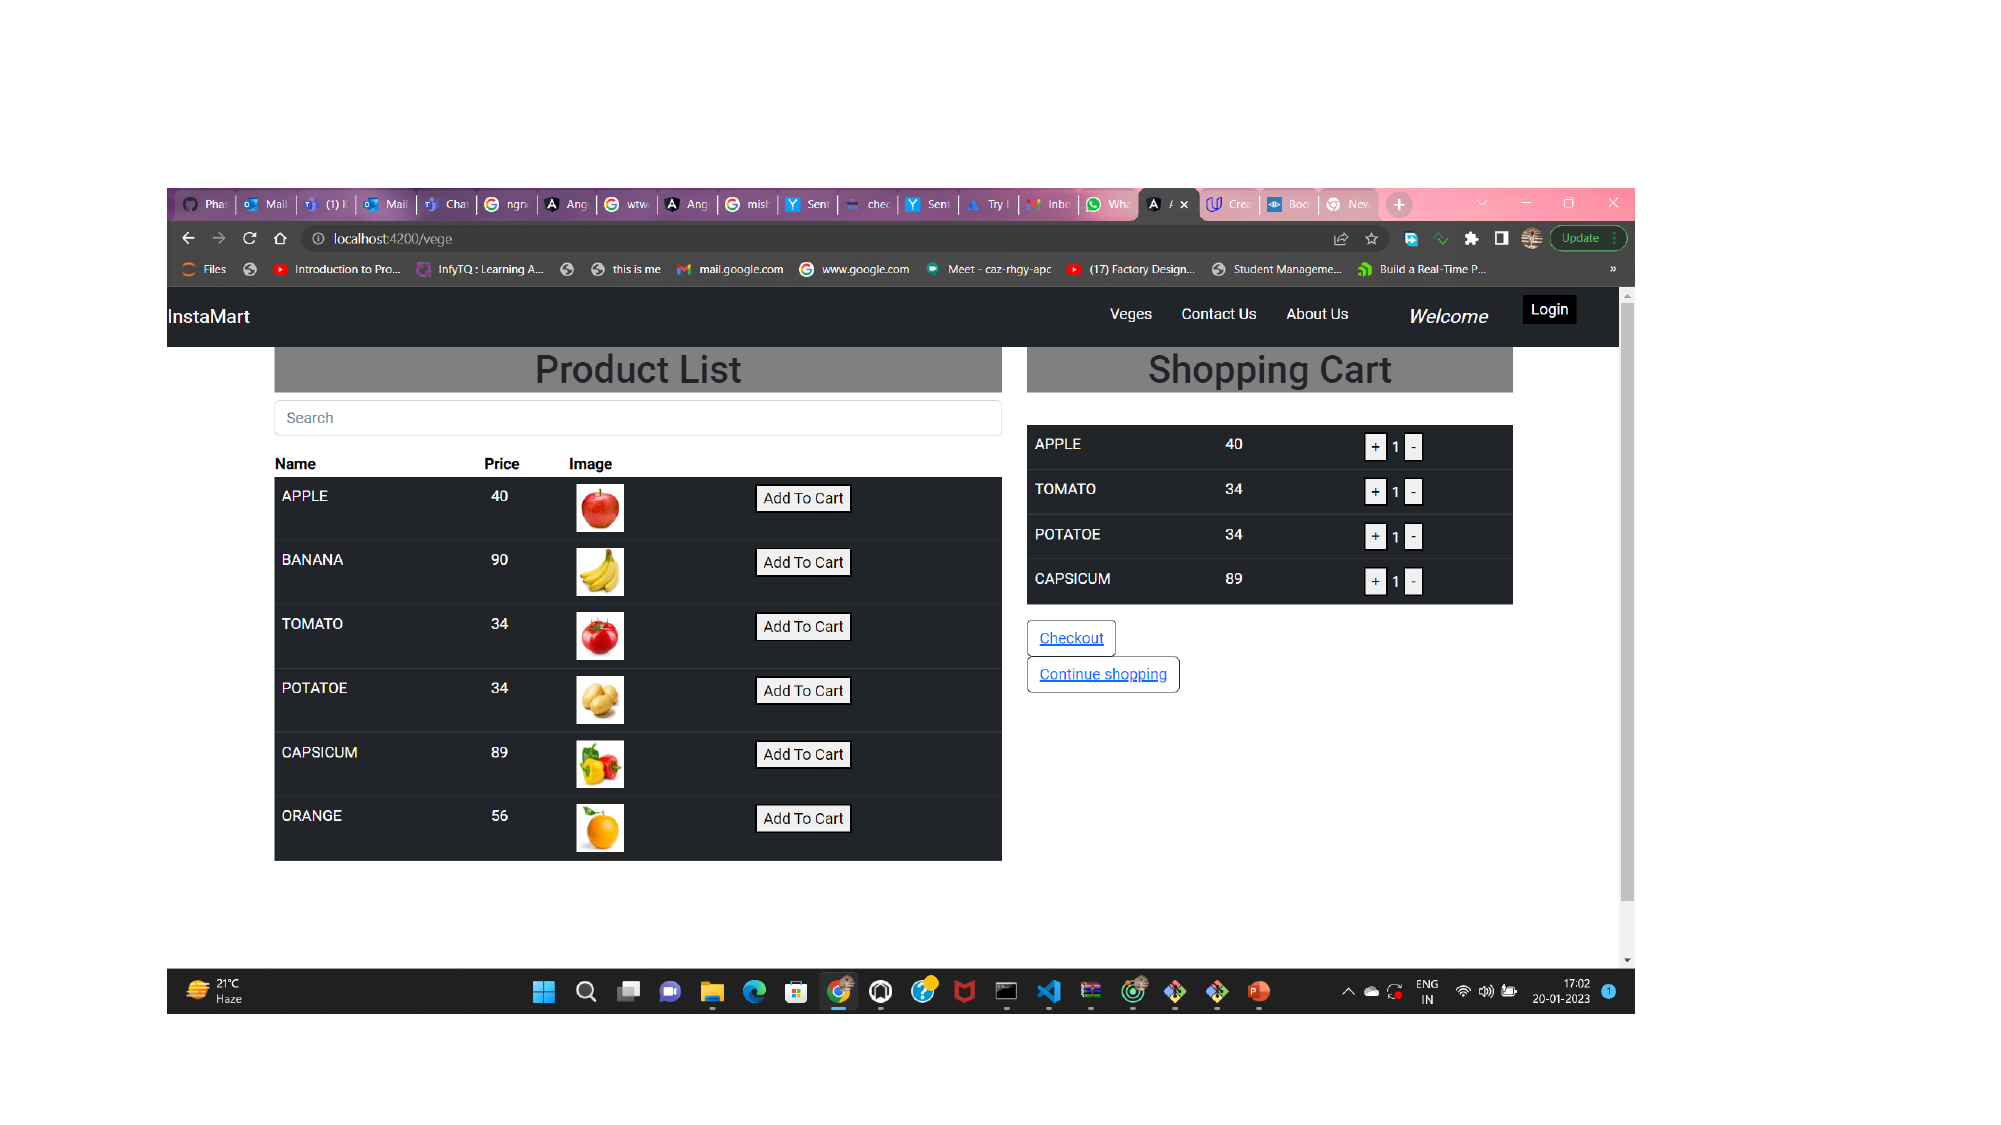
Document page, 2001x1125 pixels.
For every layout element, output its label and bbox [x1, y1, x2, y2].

list [167, 188, 1635, 1014]
